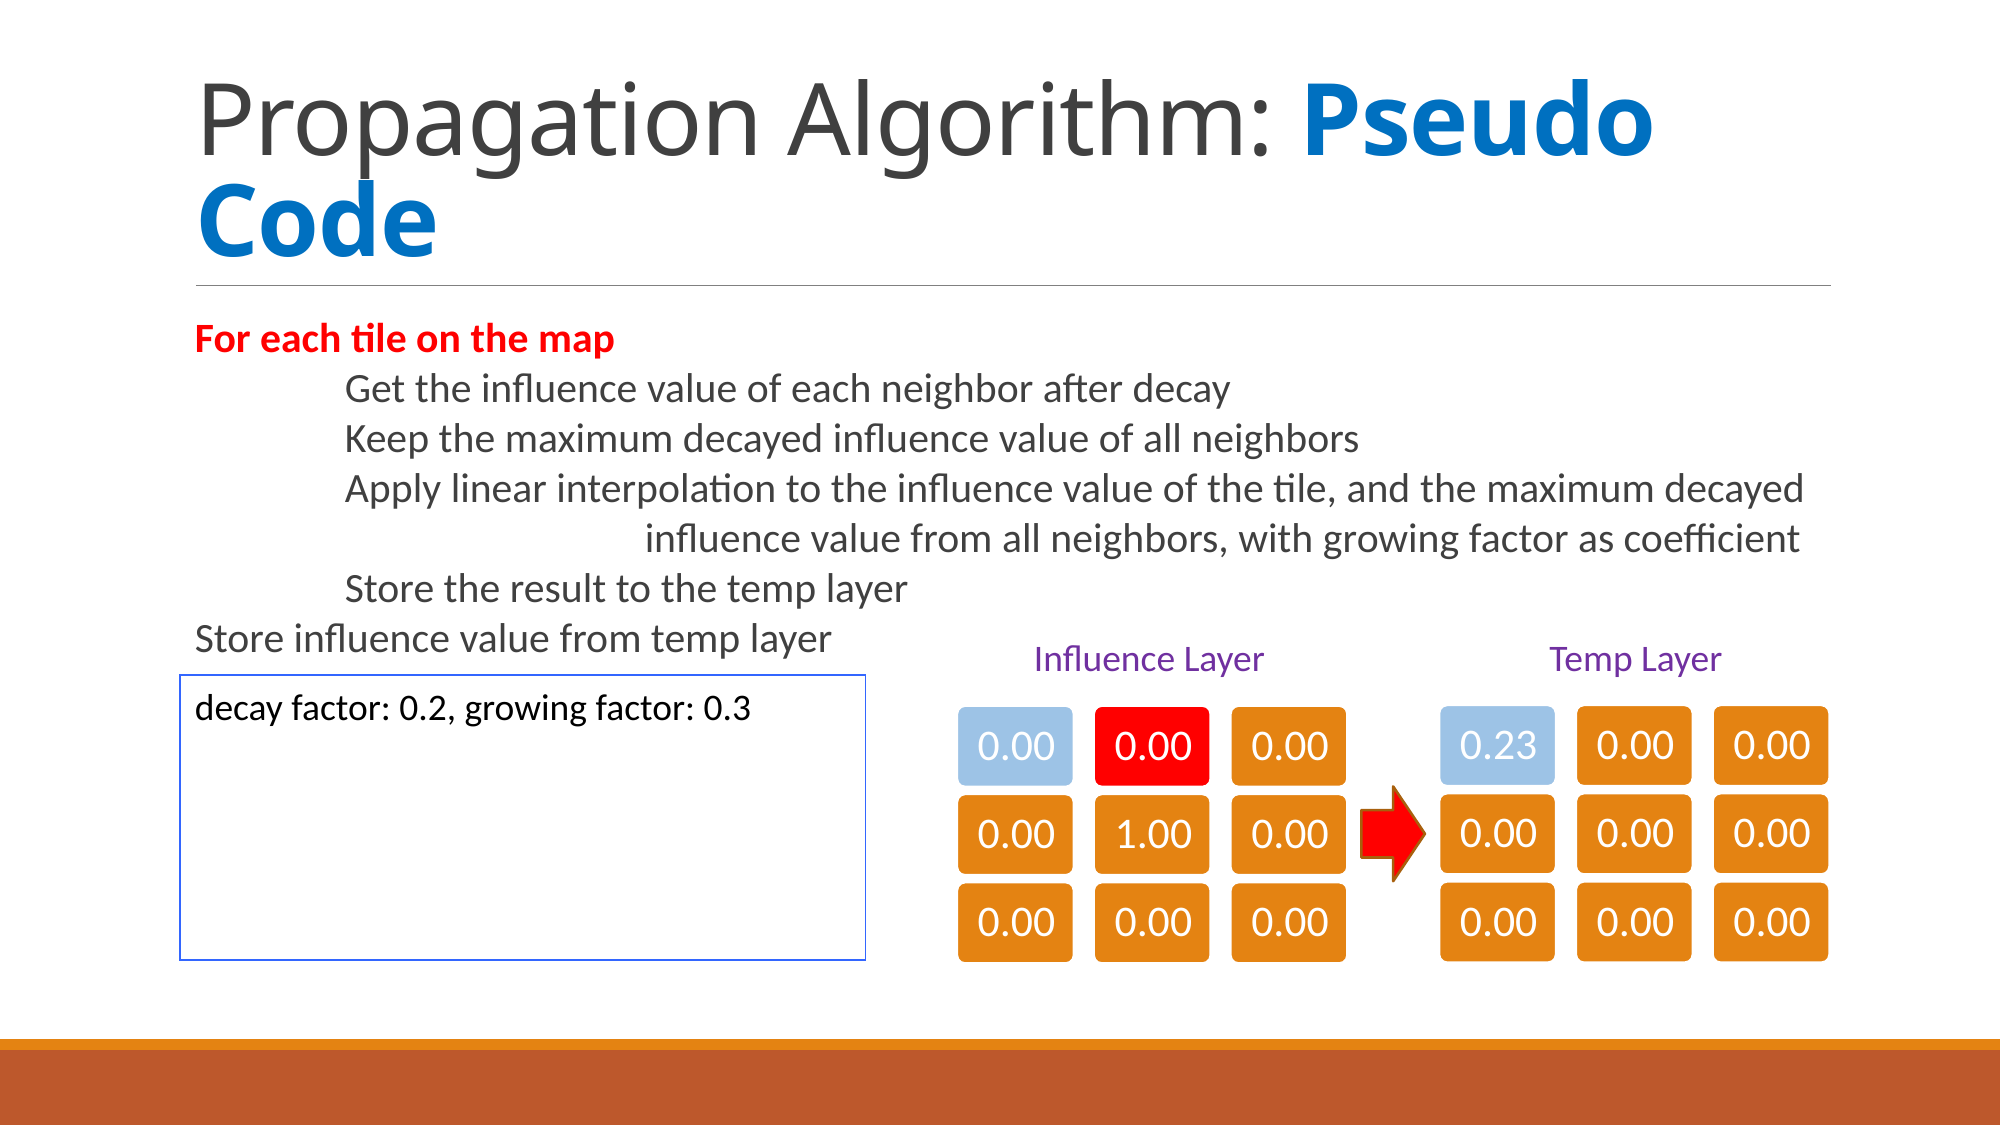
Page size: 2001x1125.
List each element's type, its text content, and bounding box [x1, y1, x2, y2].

text_box Temp Layer [1534, 626, 1801, 686]
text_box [956, 705, 1349, 964]
title Propagation Algorithm: Pseudo Code [179, 47, 1830, 285]
list For each tile on the map Get the influence value of each neighbor after decay Keep the maximum decayed influence value of all neighbors Apply linear interpolation to the influence value of the tile, and the maximum decayed influence value from all neighbors, with growing factor as coefficient Store the result to the temp layer Store influence value from temp layer [179, 302, 1830, 963]
text_box decay factor: 0.2, growing factor: 0.3 [179, 675, 866, 960]
text_box [1360, 785, 1427, 883]
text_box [1438, 704, 1831, 964]
text_box Influence Layer [1019, 626, 1286, 686]
